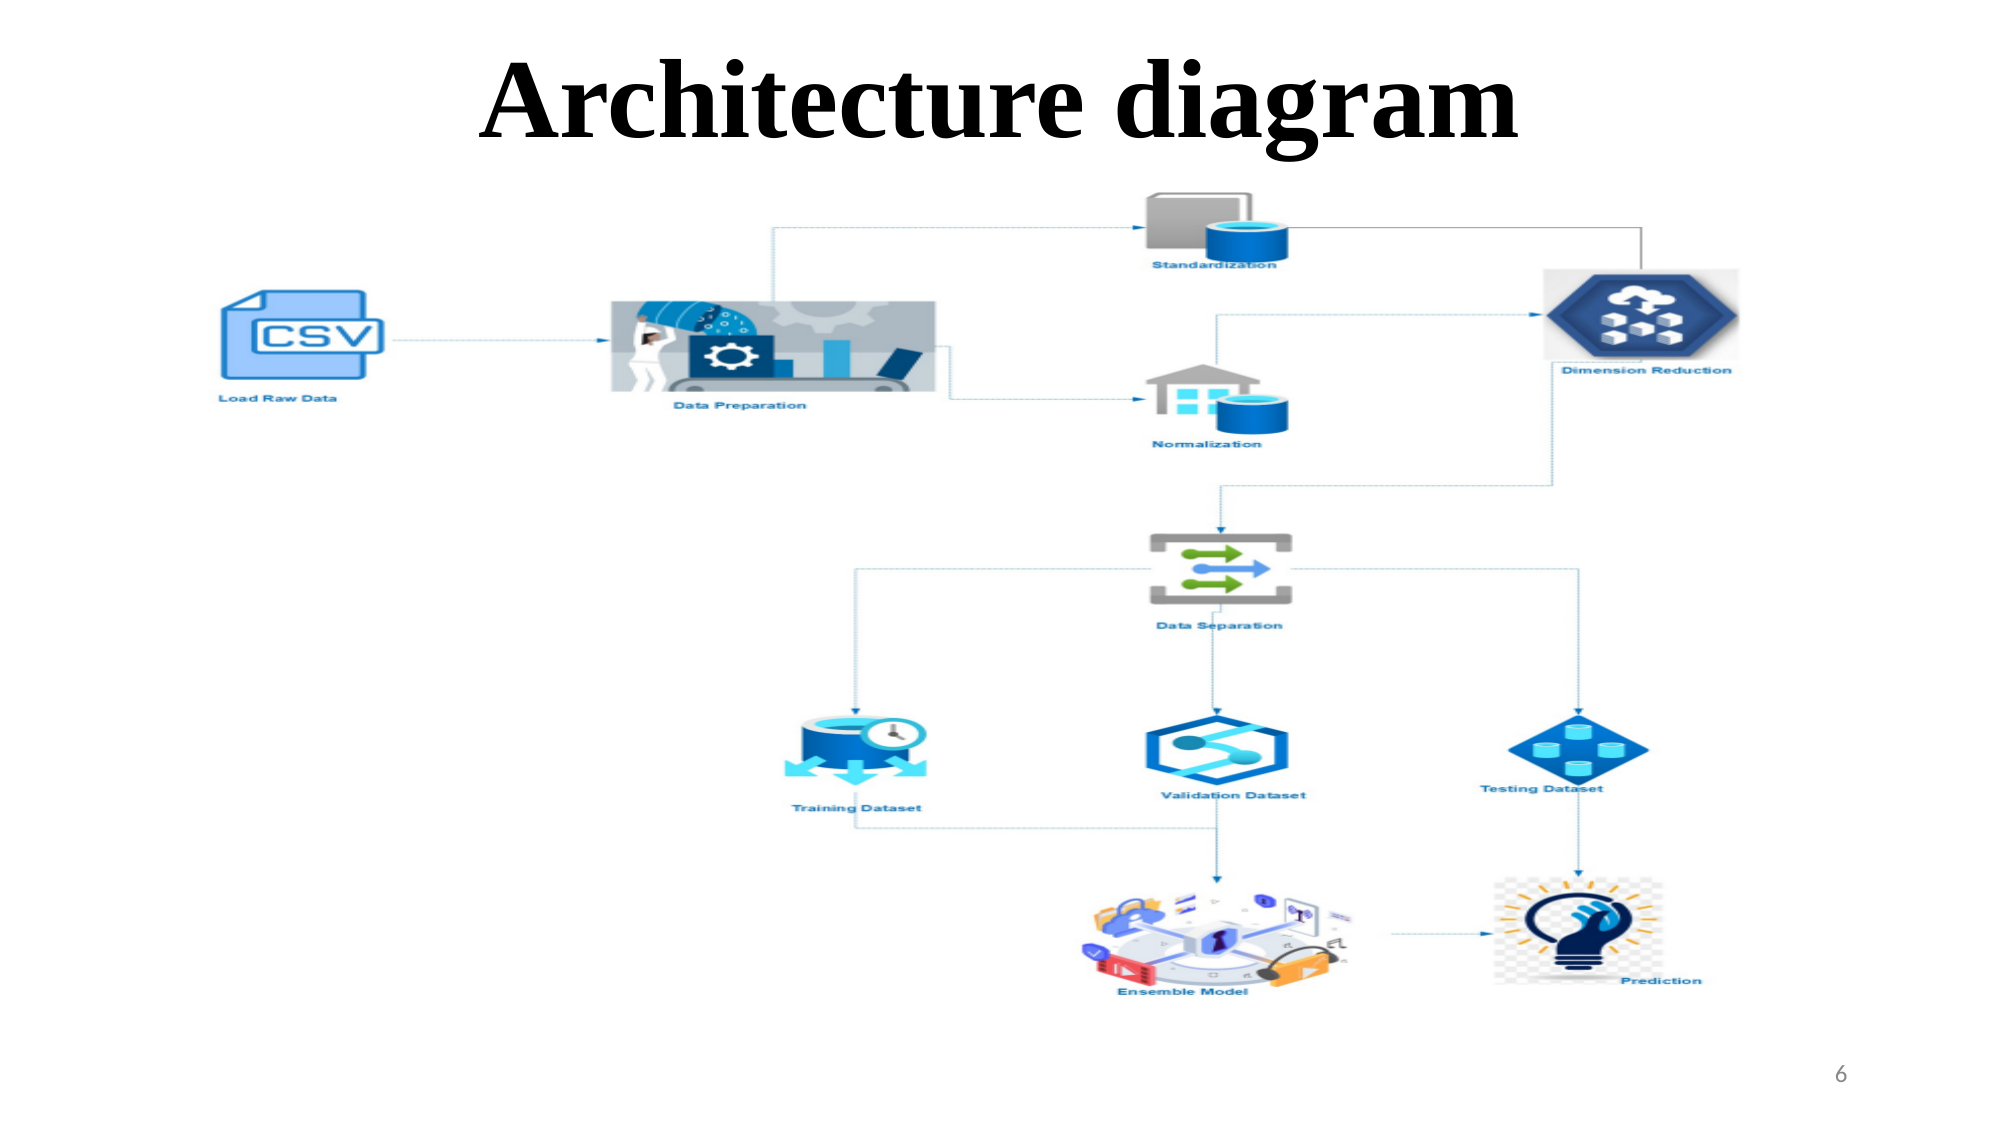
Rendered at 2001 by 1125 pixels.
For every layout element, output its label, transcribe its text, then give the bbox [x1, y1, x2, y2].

picture [161, 177, 1774, 1018]
slide_number 6 [1412, 1042, 1863, 1103]
text_box Architecture diagram [359, 18, 1641, 168]
